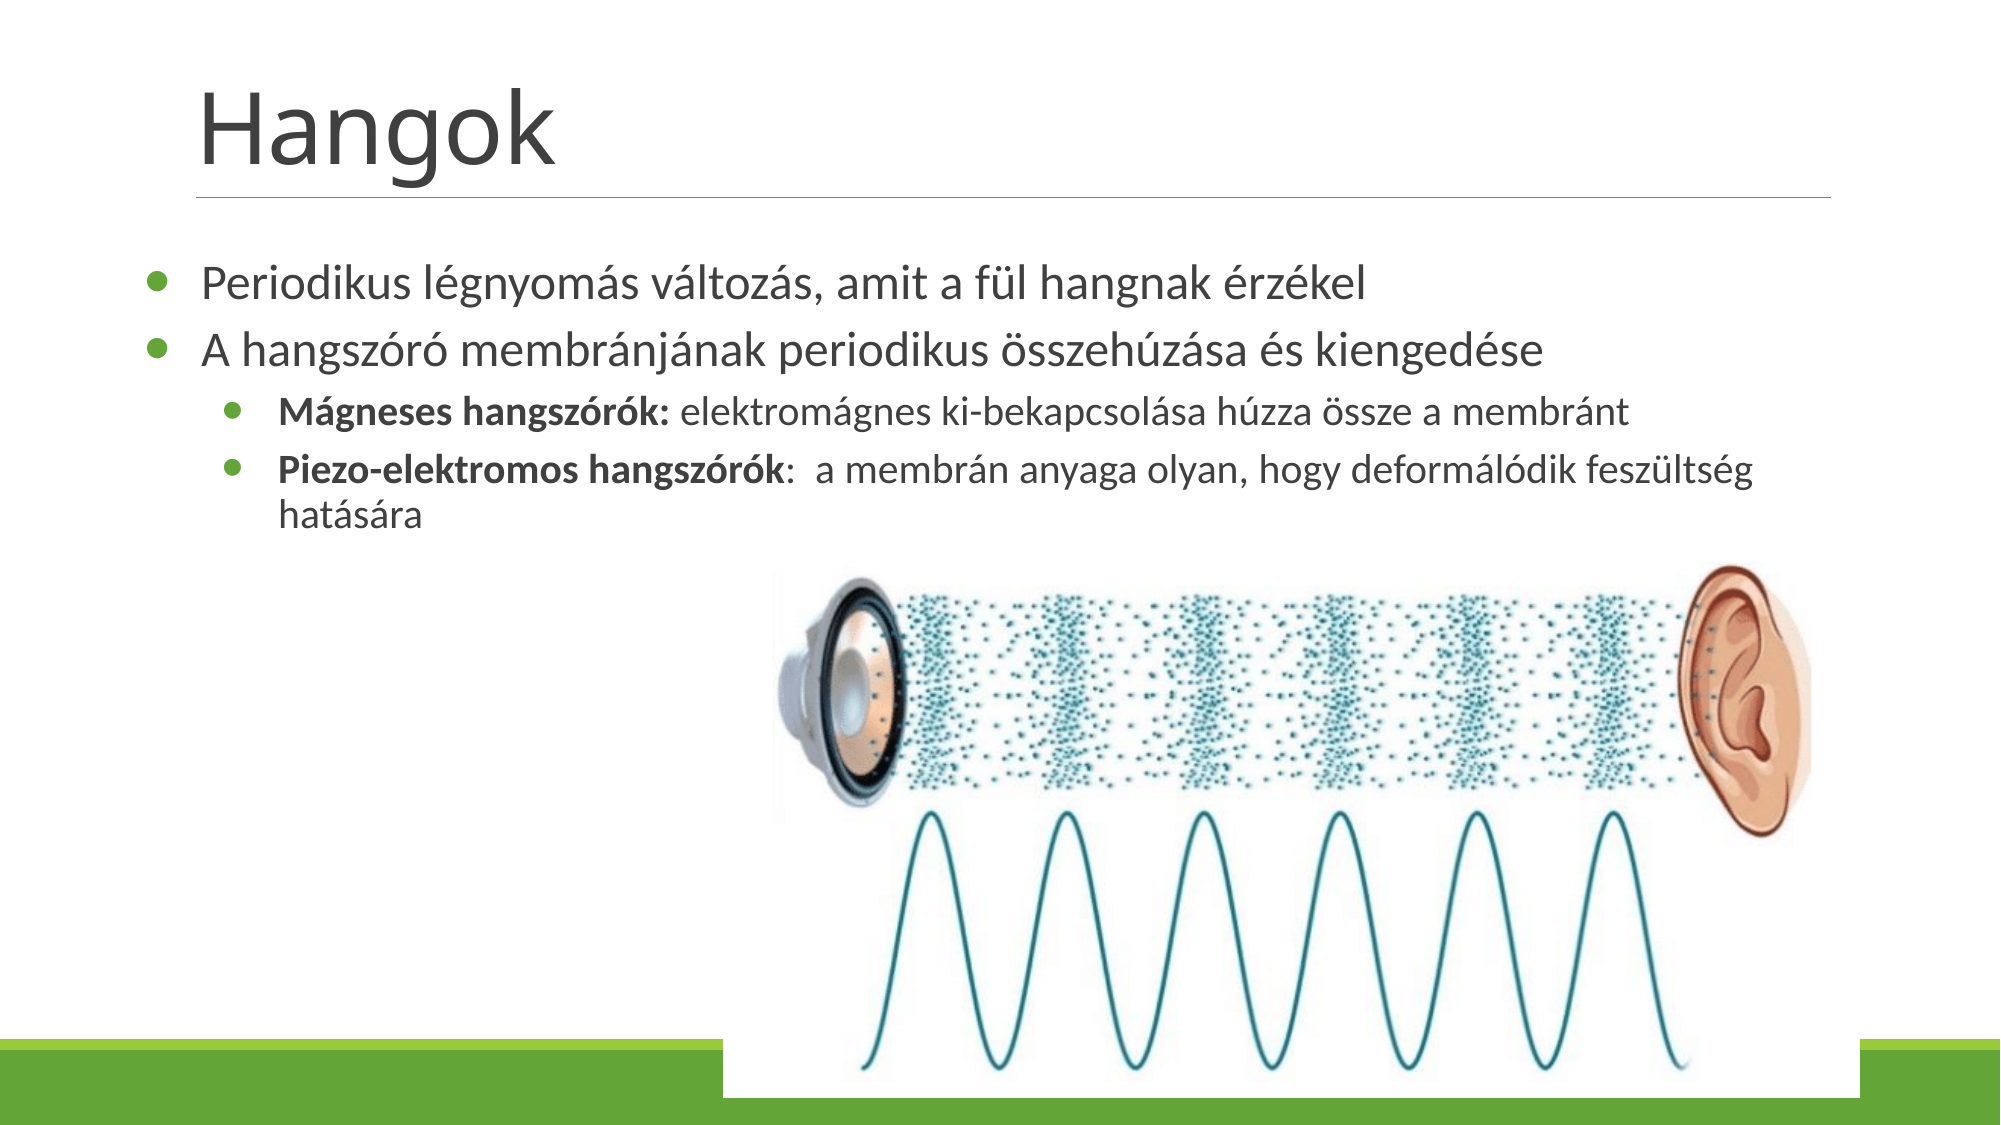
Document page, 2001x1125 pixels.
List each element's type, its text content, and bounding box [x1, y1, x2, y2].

picture [723, 561, 1861, 1099]
title Hangok [180, 47, 1830, 193]
list Periodikus légnyomás változás, amit a fül hangnak érzékel A hangszóró membránjának periodikus összehúzása és kiengedése Mágneses hangszórók: elektromágnes ki-bekapcsolása húzza össze a membránt Piezo-elektromos hangszórók: a membrán anyaga olyan, hogy deformálódik feszültség hatására [120, 249, 1813, 963]
